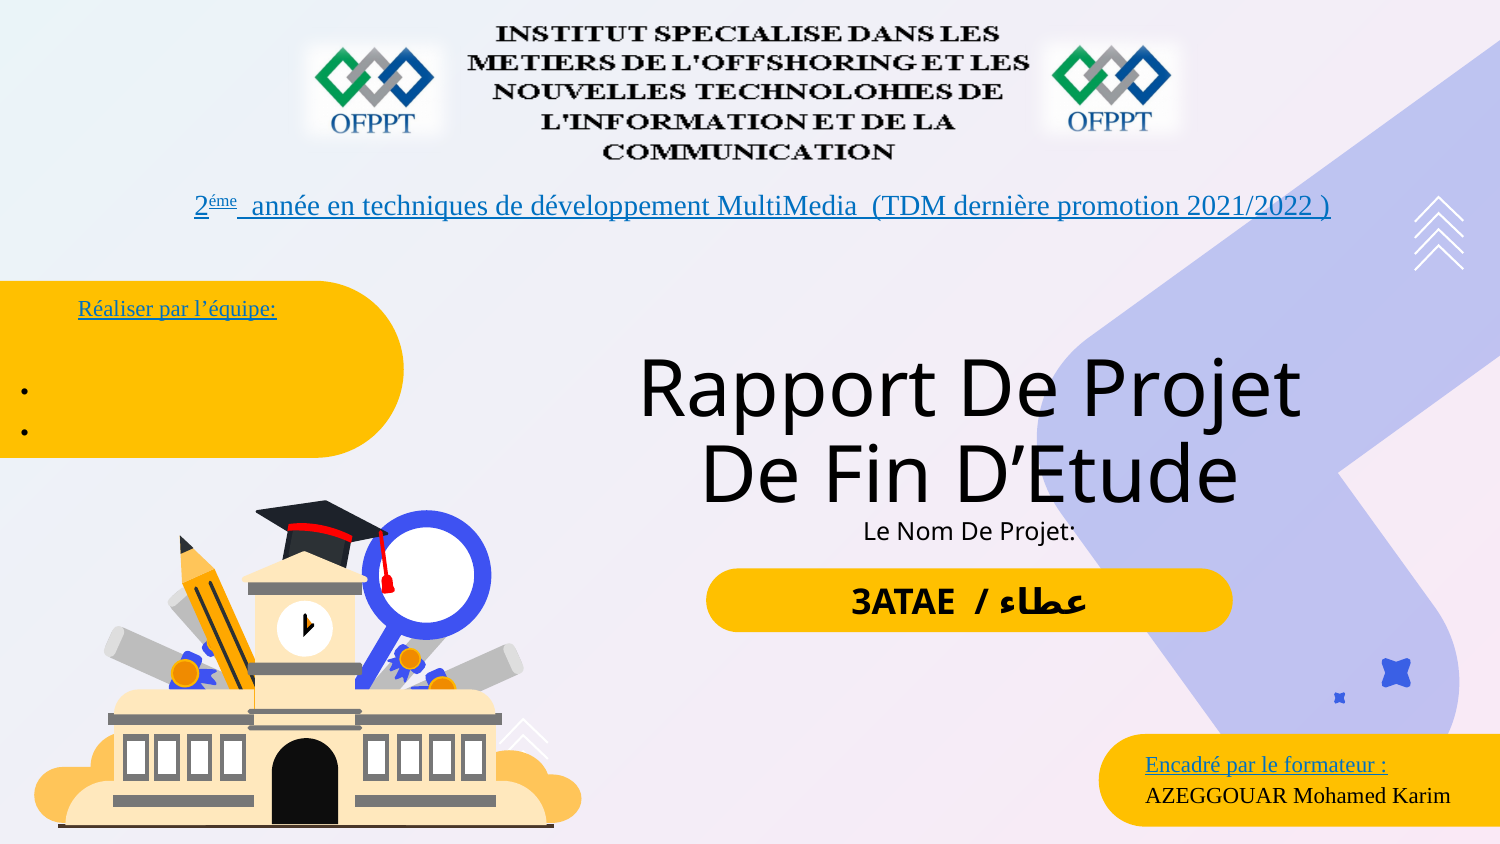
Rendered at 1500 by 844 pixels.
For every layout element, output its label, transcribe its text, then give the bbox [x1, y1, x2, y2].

text_box [1098, 736, 1500, 827]
text_box Réaliser par l’équipe: CTRL+Z: BOUDOUFT KAOUTAR BENHADDOU NOUHAILA [5, 274, 350, 462]
text_box Encadré par le formateur : AZEGGOUAR Mohamed Karim [1130, 730, 1500, 824]
text_box [723, 568, 1216, 572]
text_box 2éme année en techniques de développement MultiMedia (TDM dernière promotion 2021/2022 ) [179, 173, 1352, 229]
text_box [350, 287, 404, 451]
text_box [0, 280, 5, 458]
picture [286, 14, 1199, 176]
text_box 3ATAE / عطاء [718, 572, 1234, 637]
title Rapport De Projet De Fin D’Etude Le Nom De Projet: [616, 382, 1323, 562]
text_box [33, 499, 582, 829]
text_box [706, 575, 718, 626]
